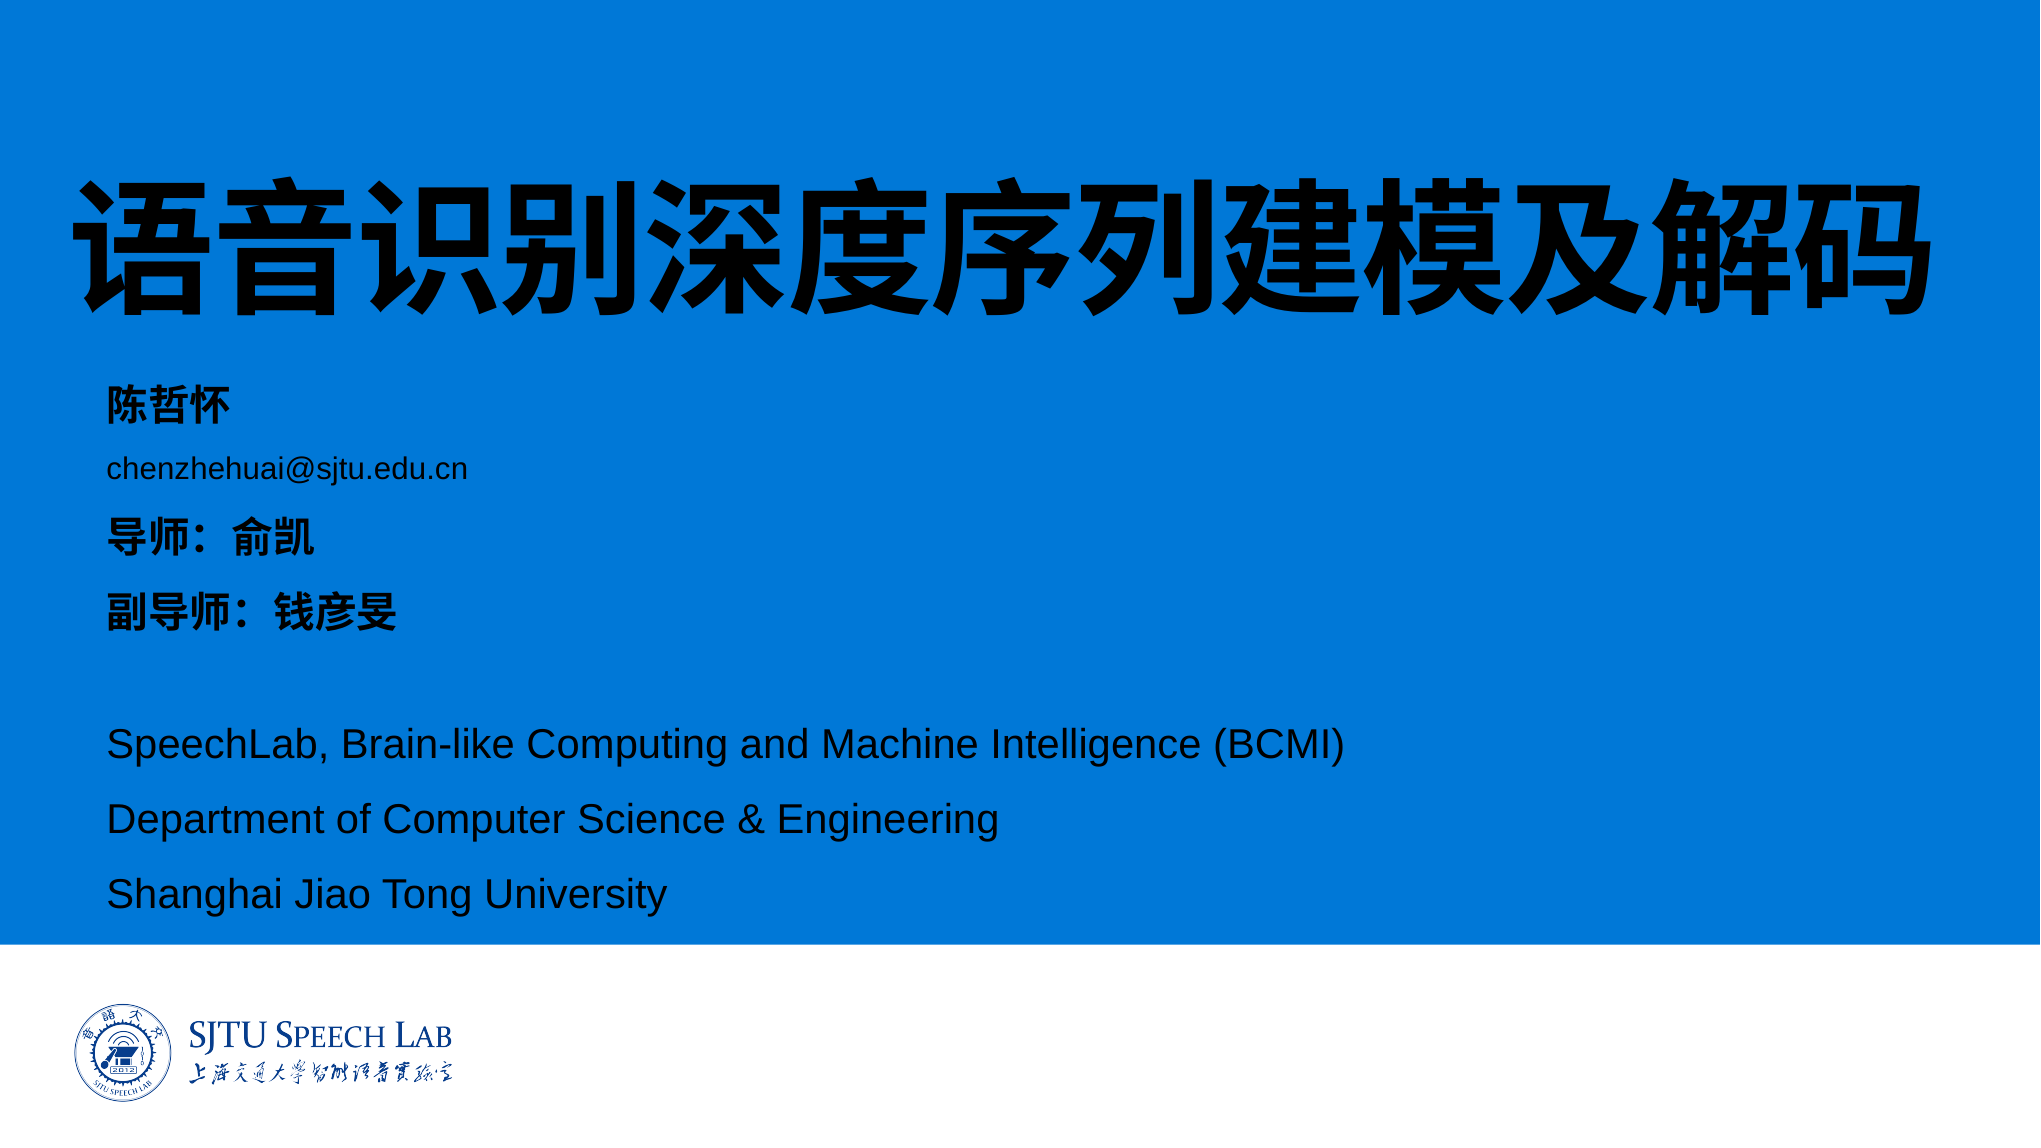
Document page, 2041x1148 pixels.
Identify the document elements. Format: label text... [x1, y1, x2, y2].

title 语音识别深度序列建模及解码 [45, 161, 1983, 462]
picture [44, 984, 489, 1118]
list 陈哲怀 chenzhehuai@sjtu.edu.cn 导师：俞凯 副导师：钱彦旻 SpeechLab, Brain-like Computing and Machine Intelligence (BCMI) Department of Computer Science & Engineering Shanghai Jiao Tong University [82, 336, 1483, 501]
